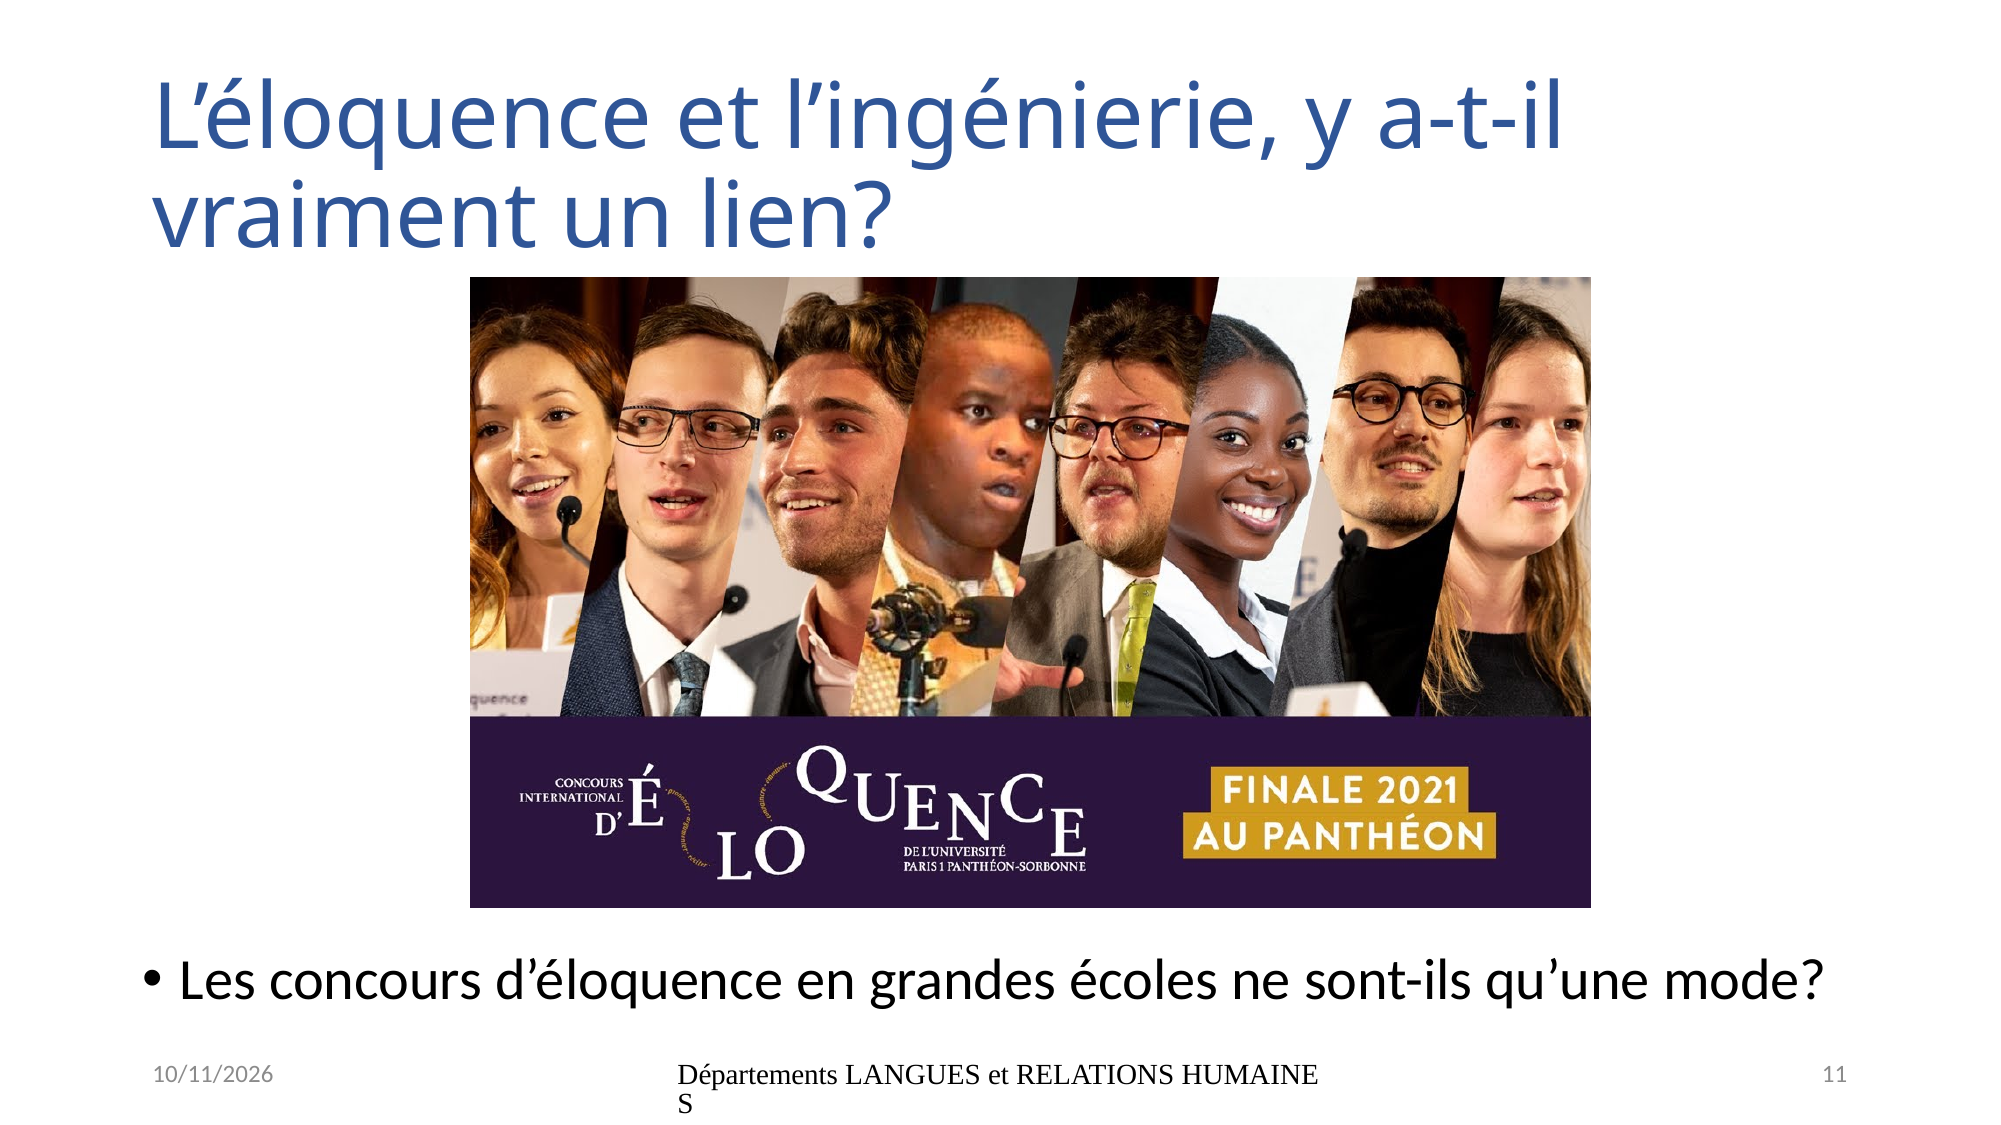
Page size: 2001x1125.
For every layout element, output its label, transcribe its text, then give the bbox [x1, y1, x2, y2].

footer Départements LANGUES et RELATIONS HUMAINES [662, 1042, 1338, 1103]
picture [470, 277, 1591, 908]
list Les concours d’éloquence en grandes écoles ne sont-ils qu’une mode? [127, 942, 1873, 1091]
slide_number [137, 1042, 588, 1103]
slide_number 11 [1412, 1042, 1863, 1103]
title L’éloquence et l’ingénierie, y a-t-il vraiment un lien? [137, 59, 1863, 278]
